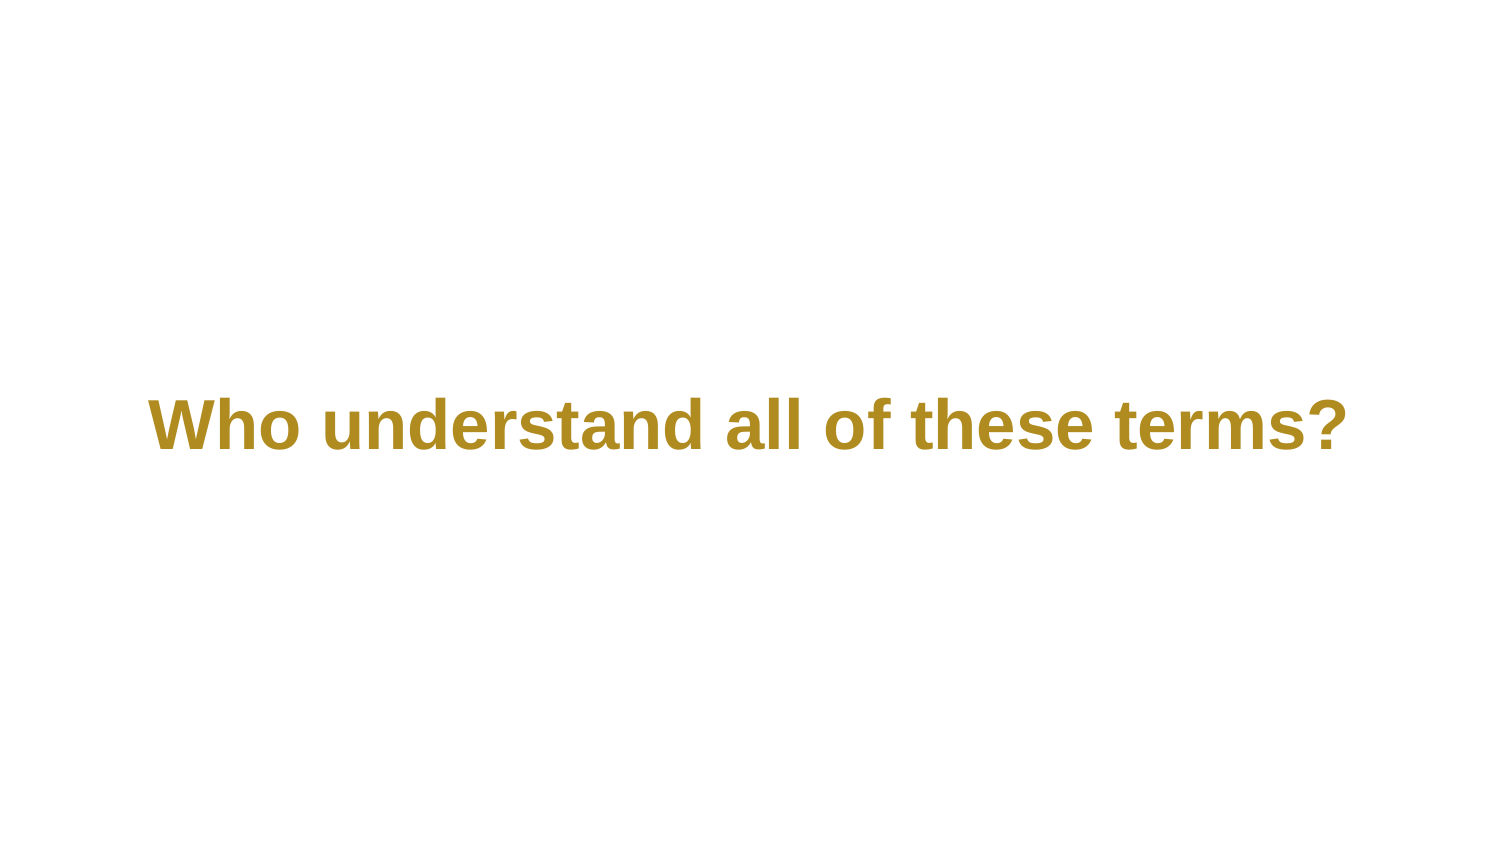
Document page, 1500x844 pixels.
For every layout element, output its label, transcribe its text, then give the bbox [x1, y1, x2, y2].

list Who understand all of these terms? [51, 350, 1449, 750]
